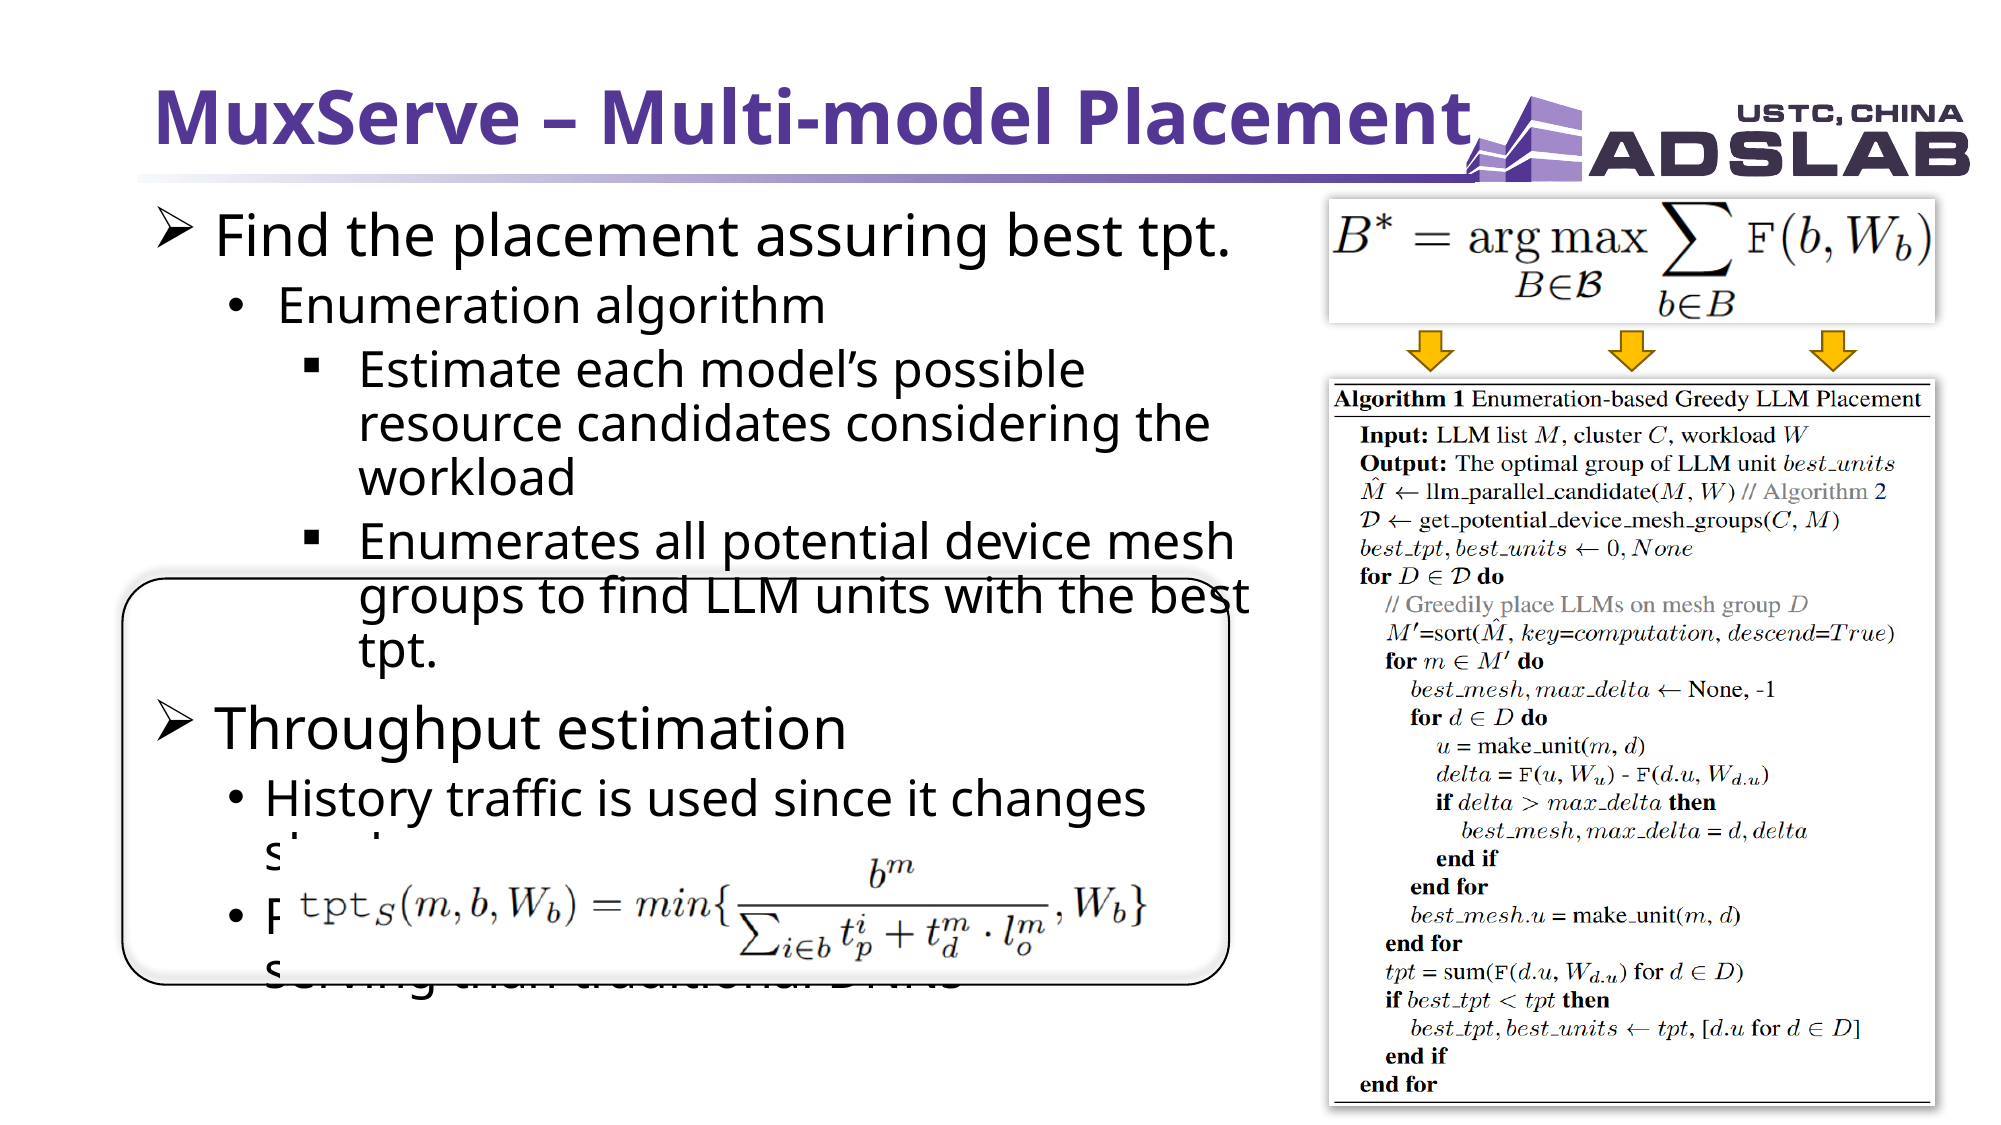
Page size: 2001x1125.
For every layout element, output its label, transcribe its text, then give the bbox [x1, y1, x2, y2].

list Find the placement assuring best tpt. Enumeration algorithm Estimate each model’s possible resource candidates considering the workload Enumerates all potential device mesh groups to find LLM units with the best tpt. Throughput estimation History traffic is used since it changes slowly Pre-profiling would cost more in LLM serving than traditional DNNs [137, 199, 1268, 1014]
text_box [1408, 331, 1856, 371]
text_box [121, 577, 1231, 986]
title MuxServe – Multi-model Placement [137, 63, 1863, 177]
picture [280, 839, 1173, 985]
picture [1329, 199, 1935, 323]
picture [1329, 379, 1935, 1106]
picture [1470, 93, 1976, 183]
